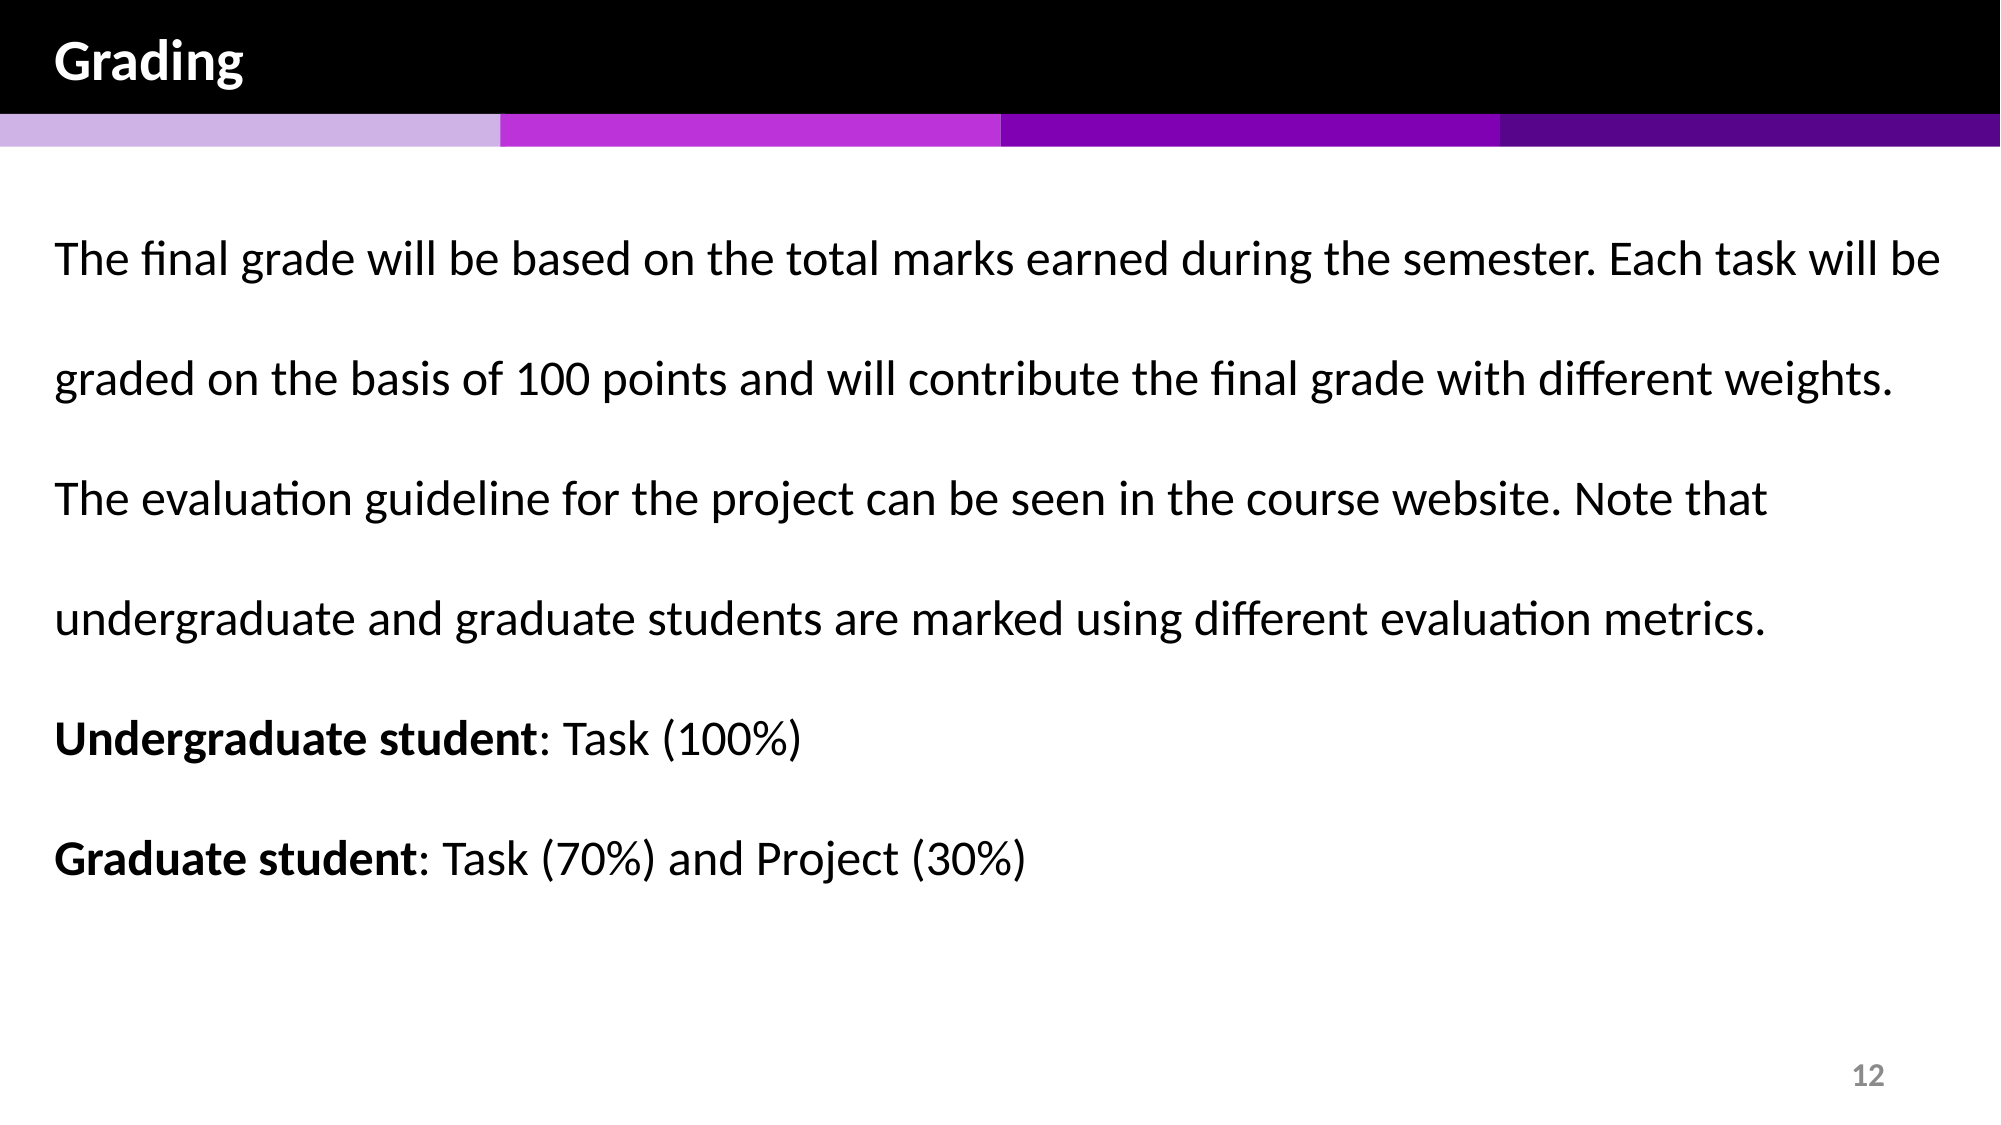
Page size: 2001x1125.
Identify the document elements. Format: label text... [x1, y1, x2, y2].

list Grading [39, 1, 1964, 114]
text_box The final grade will be based on the total marks earned during the semester. Each task will be graded on the basis of 100 points and will contribute the final grade with different weights. The evaluation guideline for the project can be seen in the course website. Note that undergraduate and graduate students are marked using different evaluation metrics. Undergraduate student: Task (100%) Graduate student: Task (70%) and Project (30%) [39, 157, 1964, 893]
